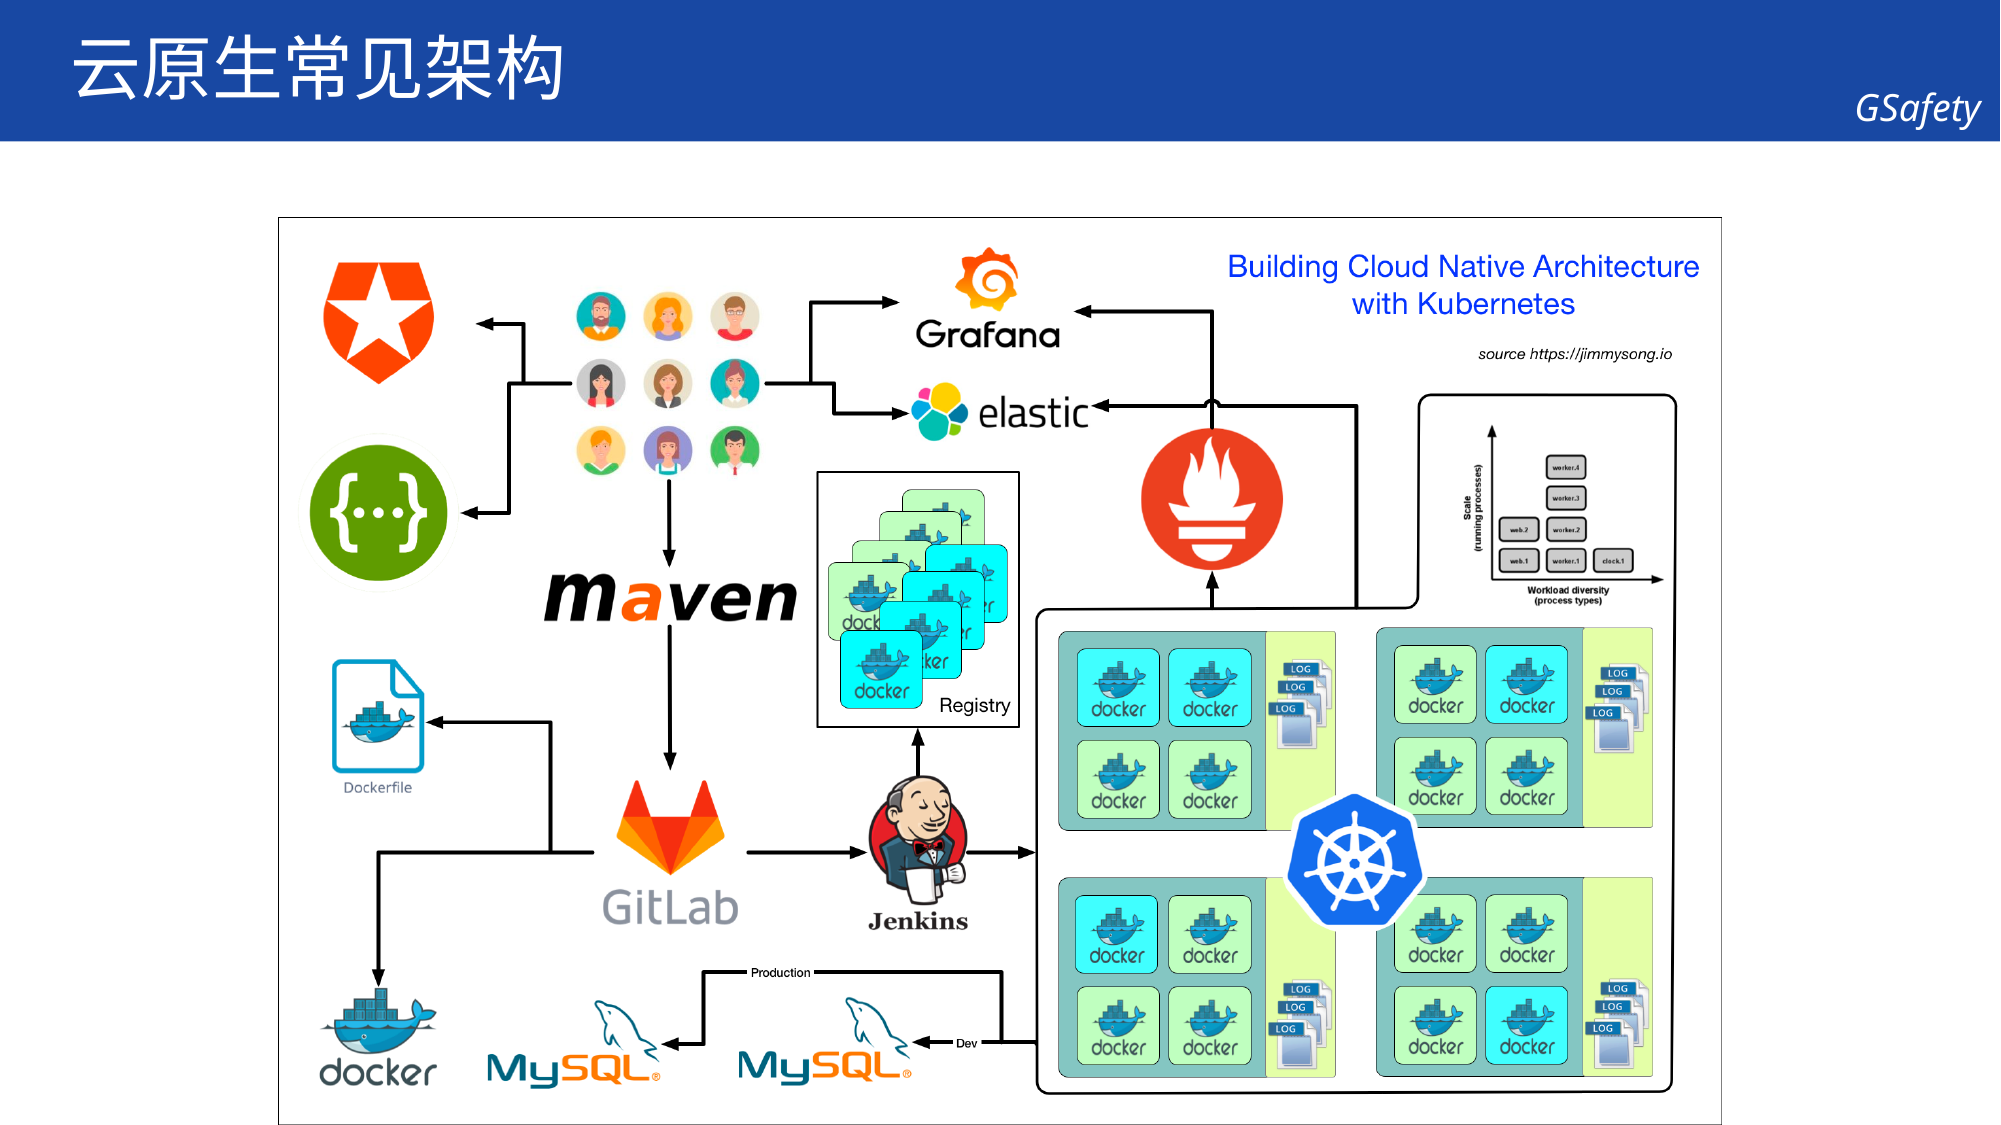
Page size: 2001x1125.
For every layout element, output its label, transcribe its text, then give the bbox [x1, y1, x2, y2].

picture [0, 217, 1722, 1125]
title 云原生常见架构 [55, 16, 1781, 128]
